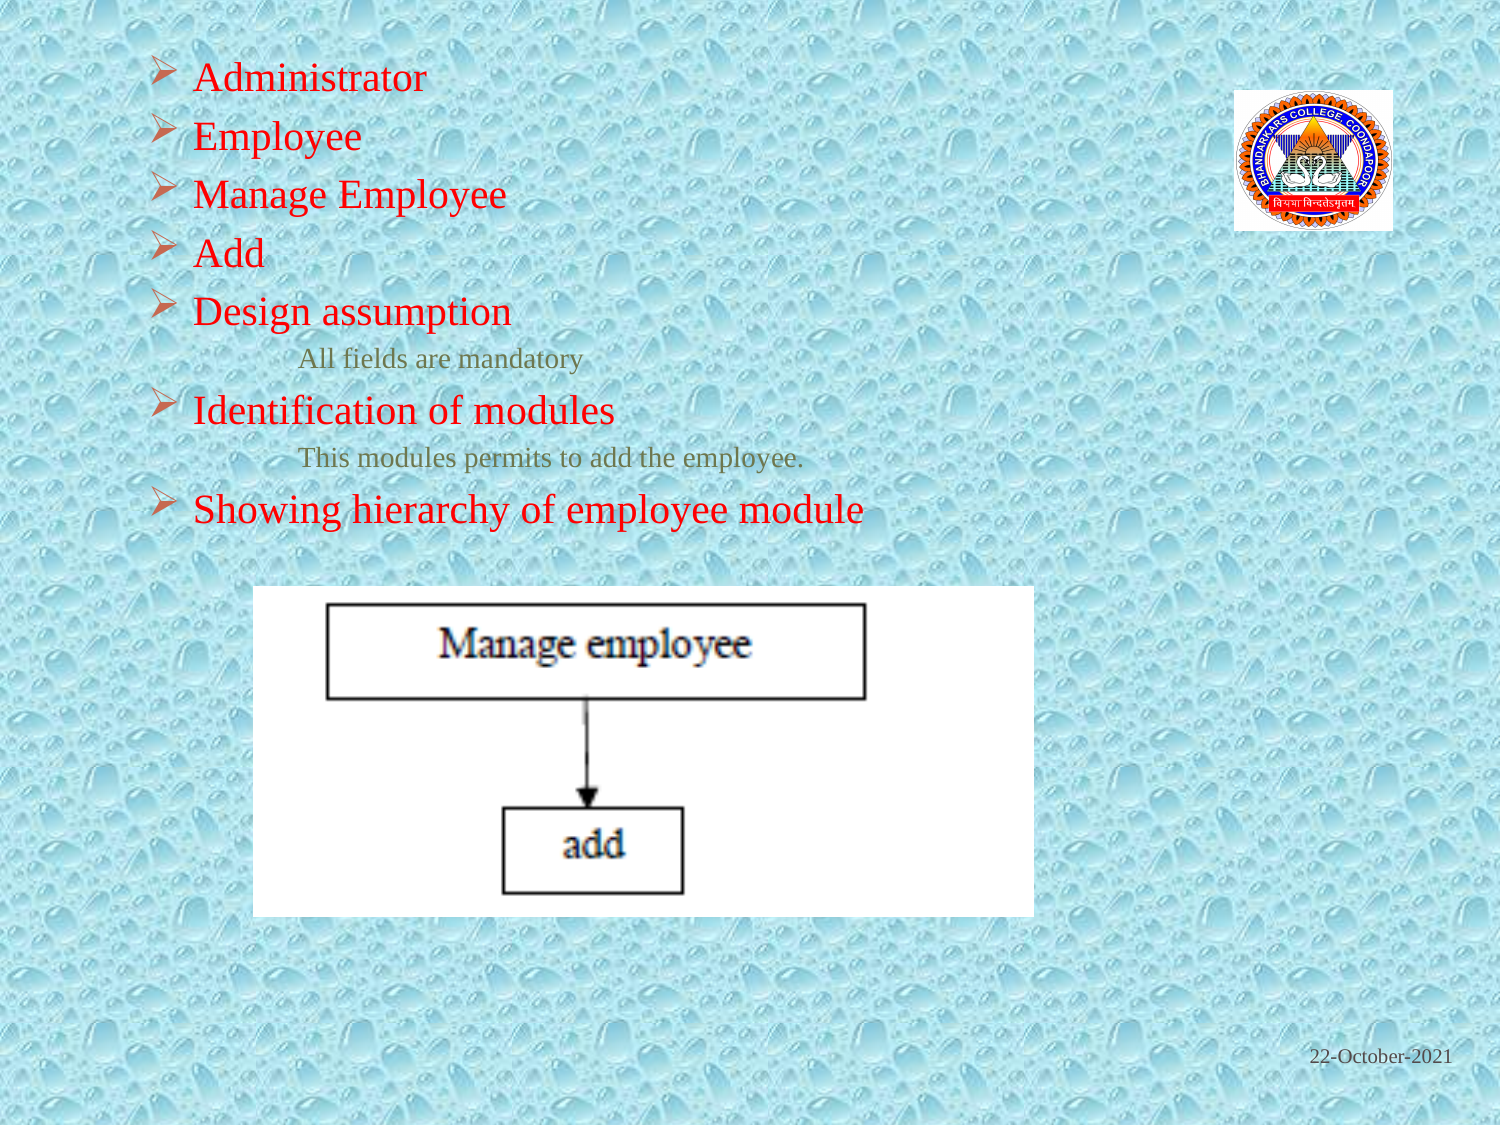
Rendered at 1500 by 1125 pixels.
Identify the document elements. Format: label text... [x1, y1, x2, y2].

slide_number 45 [654, 1025, 846, 1086]
picture [0, 0, 1500, 1125]
slide_number 22-October-2021 [847, 1025, 1469, 1086]
list Administrator Employee Manage Employee Add Design assumption All fields are mandatory Identification of modules This modules permits to add the employee. Showing hierarchy of employee module [132, 42, 1408, 1000]
footer Bhandakars’ Arts & Science College [31, 1025, 653, 1086]
